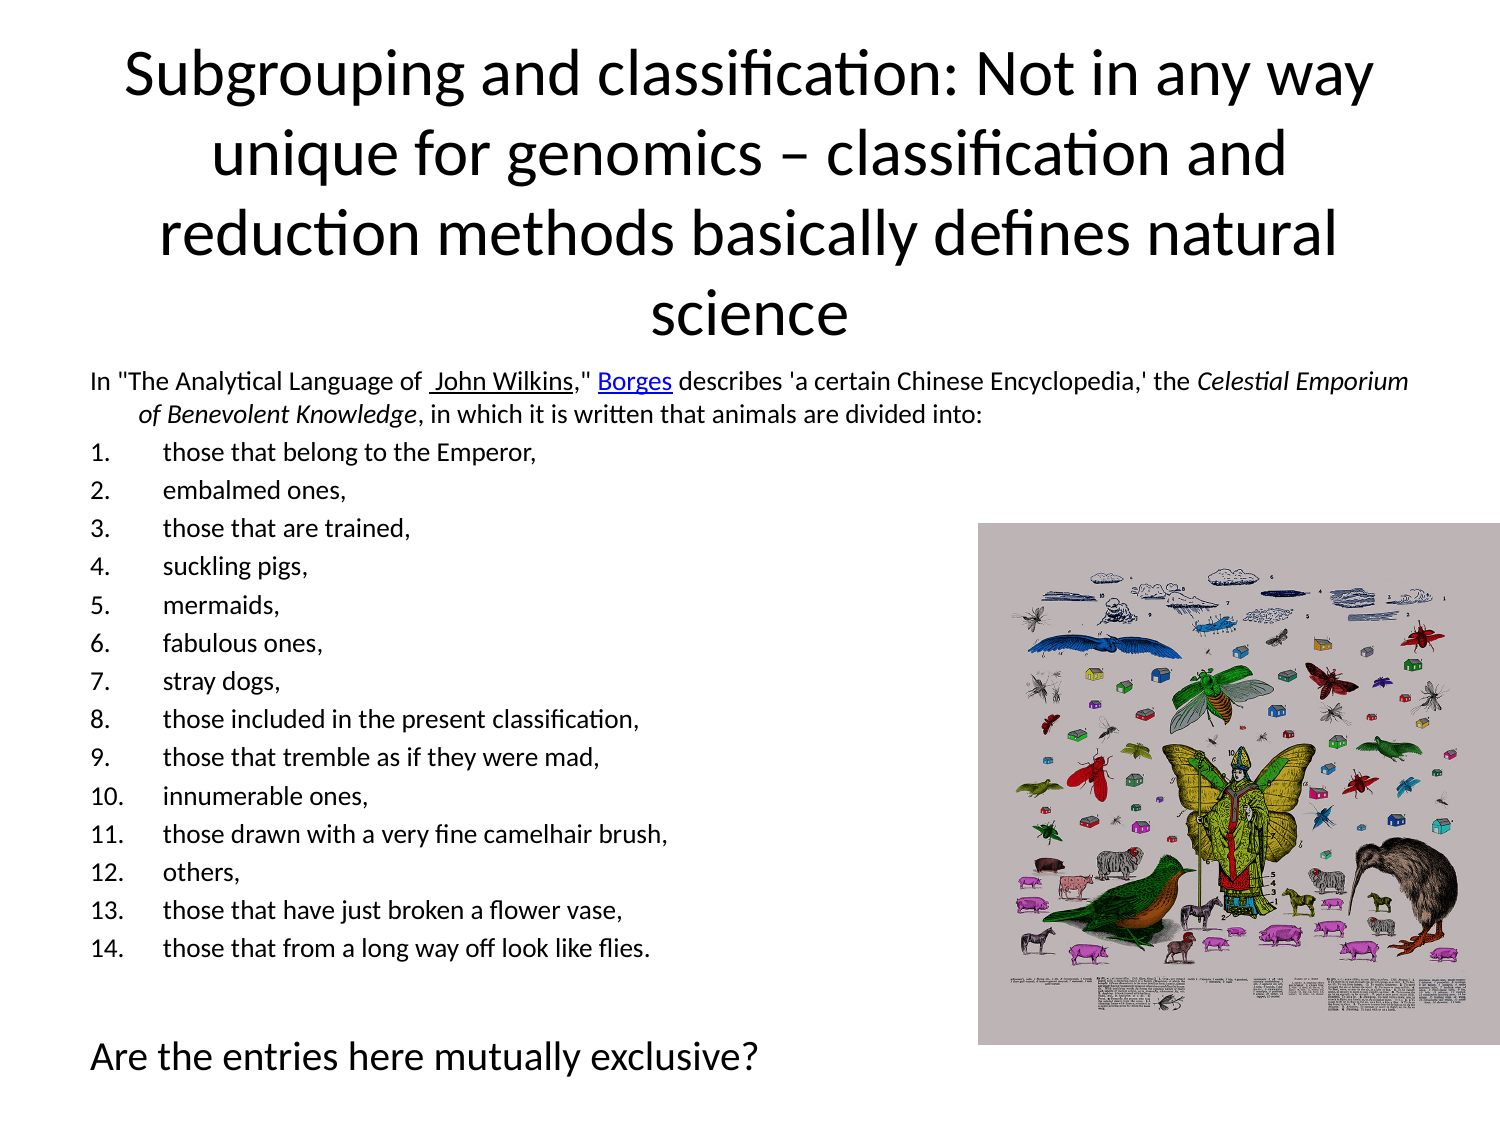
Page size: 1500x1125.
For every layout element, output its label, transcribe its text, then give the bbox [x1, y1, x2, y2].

list In "The Analytical Language of John Wilkins," Borges describes 'a certain Chinese Encyclopedia,' the Celestial Emporium of Benevolent Knowledge, in which it is written that animals are divided into: those that belong to the Emperor, embalmed ones, those that are trained, suckling pigs, mermaids, fabulous ones, stray dogs, those included in the present classification, those that tremble as if they were mad, innumerable ones, those drawn with a very fine camelhair brush, others, those that have just broken a flower vase, those that from a long way off look like flies. Are the entries here mutually exclusive? [75, 355, 1425, 1098]
title Subgrouping and classification: Not in any way unique for genomics – classification and reduction methods basically defines natural science [75, 95, 1425, 283]
picture [978, 522, 1500, 1045]
